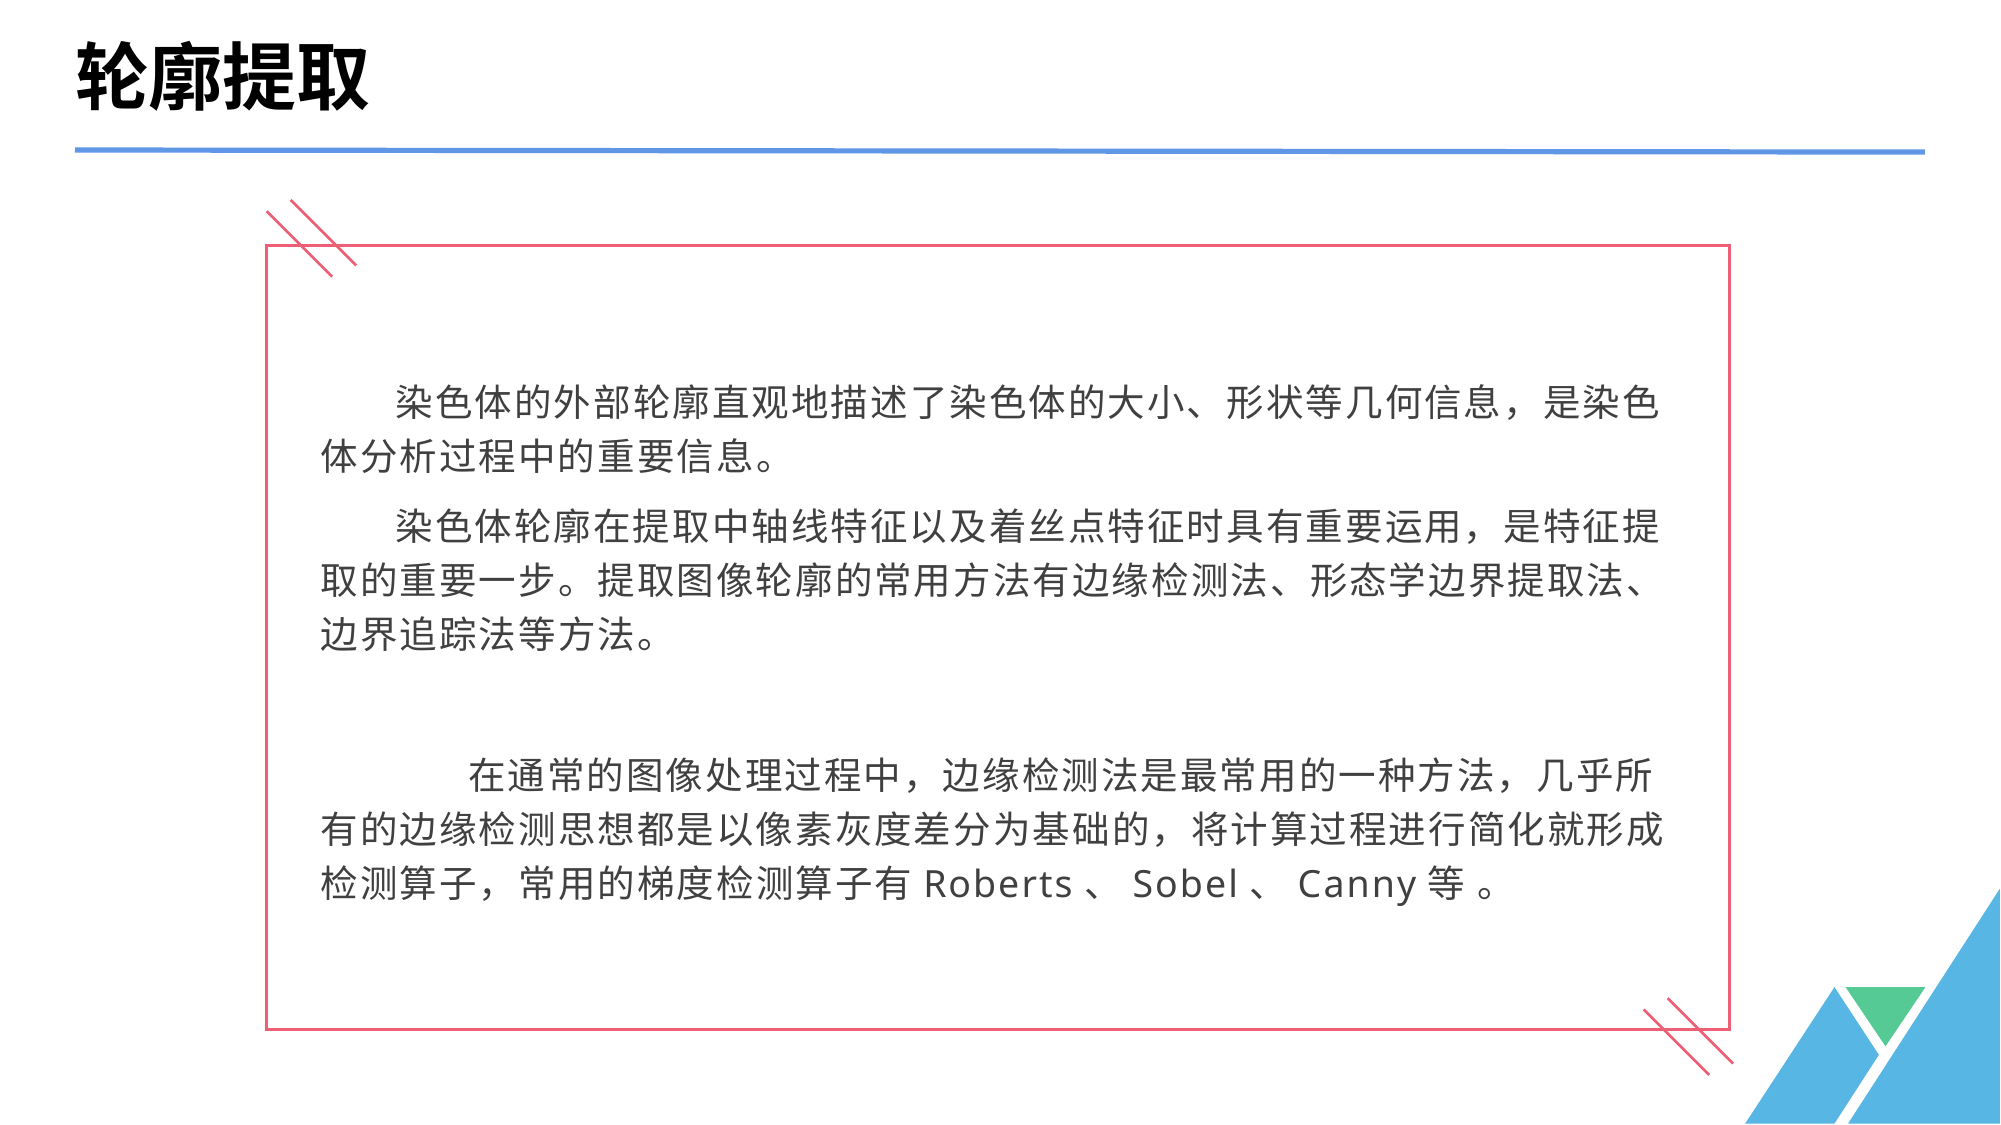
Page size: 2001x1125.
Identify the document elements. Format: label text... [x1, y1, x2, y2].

text_box [266, 244, 1730, 1030]
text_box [1745, 888, 2000, 1124]
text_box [290, 199, 357, 266]
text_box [1667, 998, 1734, 1064]
text_box 轮廓提取 [75, 24, 1925, 125]
text_box 染色体的外部轮廓直观地描述了染色体的大小、形状等几何信息，是染色体分析过程中的重要信息。 染色体轮廓在提取中轴线特征以及着丝点特征时具有重要运用，是特征提取的重要一步。提取图像轮廓的常用方法有边缘检测法、形态学边界提取法、边界追踪法等方法。 在通常的图像处理过程中，边缘检测法是最常用的一种方法，几乎所有的边缘检测思想都是以像素灰度差分为基础的，将计算过程进行简化就形成检测算子，常用的梯度检测算子有Roberts、Sobel、Canny等 。 [310, 283, 1686, 991]
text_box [266, 211, 333, 277]
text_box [74, 149, 1925, 153]
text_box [1643, 1009, 1710, 1075]
